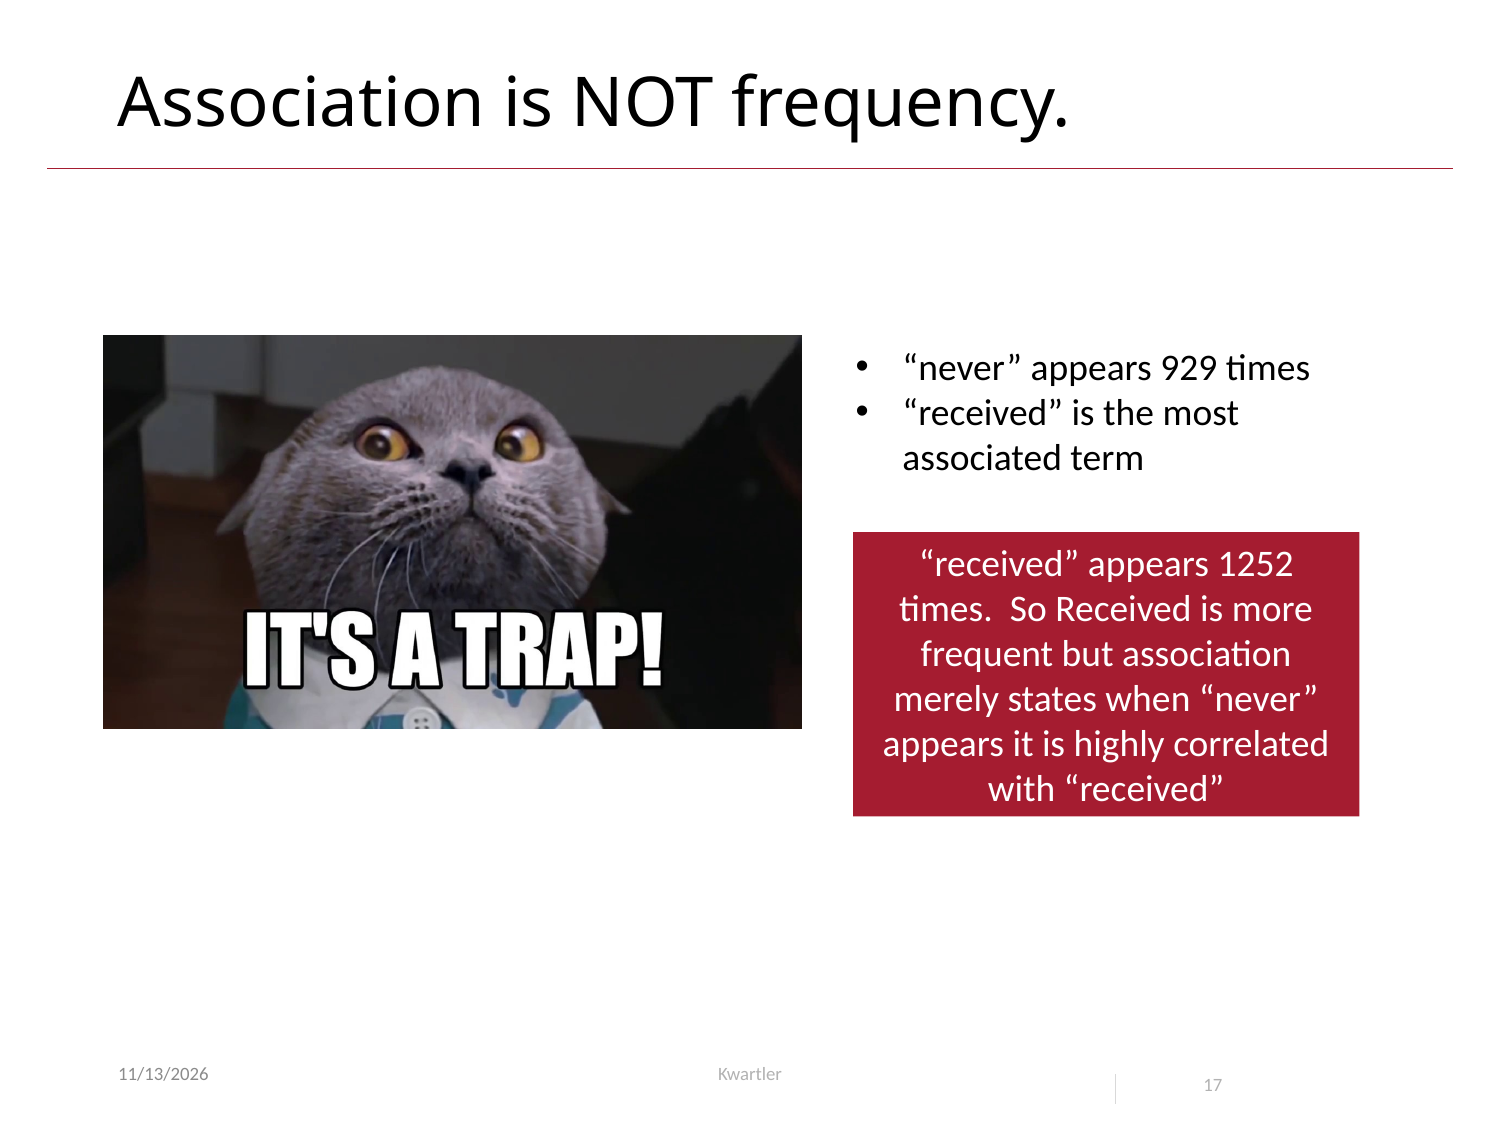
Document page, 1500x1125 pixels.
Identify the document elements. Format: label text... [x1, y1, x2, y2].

footer Kwartler [496, 1042, 1004, 1103]
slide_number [103, 1042, 441, 1103]
text_box “never” appears 929 times “received” is the most associated term [840, 335, 1419, 486]
text_box “received” appears 1252 times. So Received is more frequent but association merely states when “never” appears it is highly correlated with “received” [852, 531, 1360, 817]
title Association is NOT frequency. [103, 59, 1397, 157]
picture [103, 335, 802, 729]
slide_number 17 [1188, 1042, 1330, 1103]
